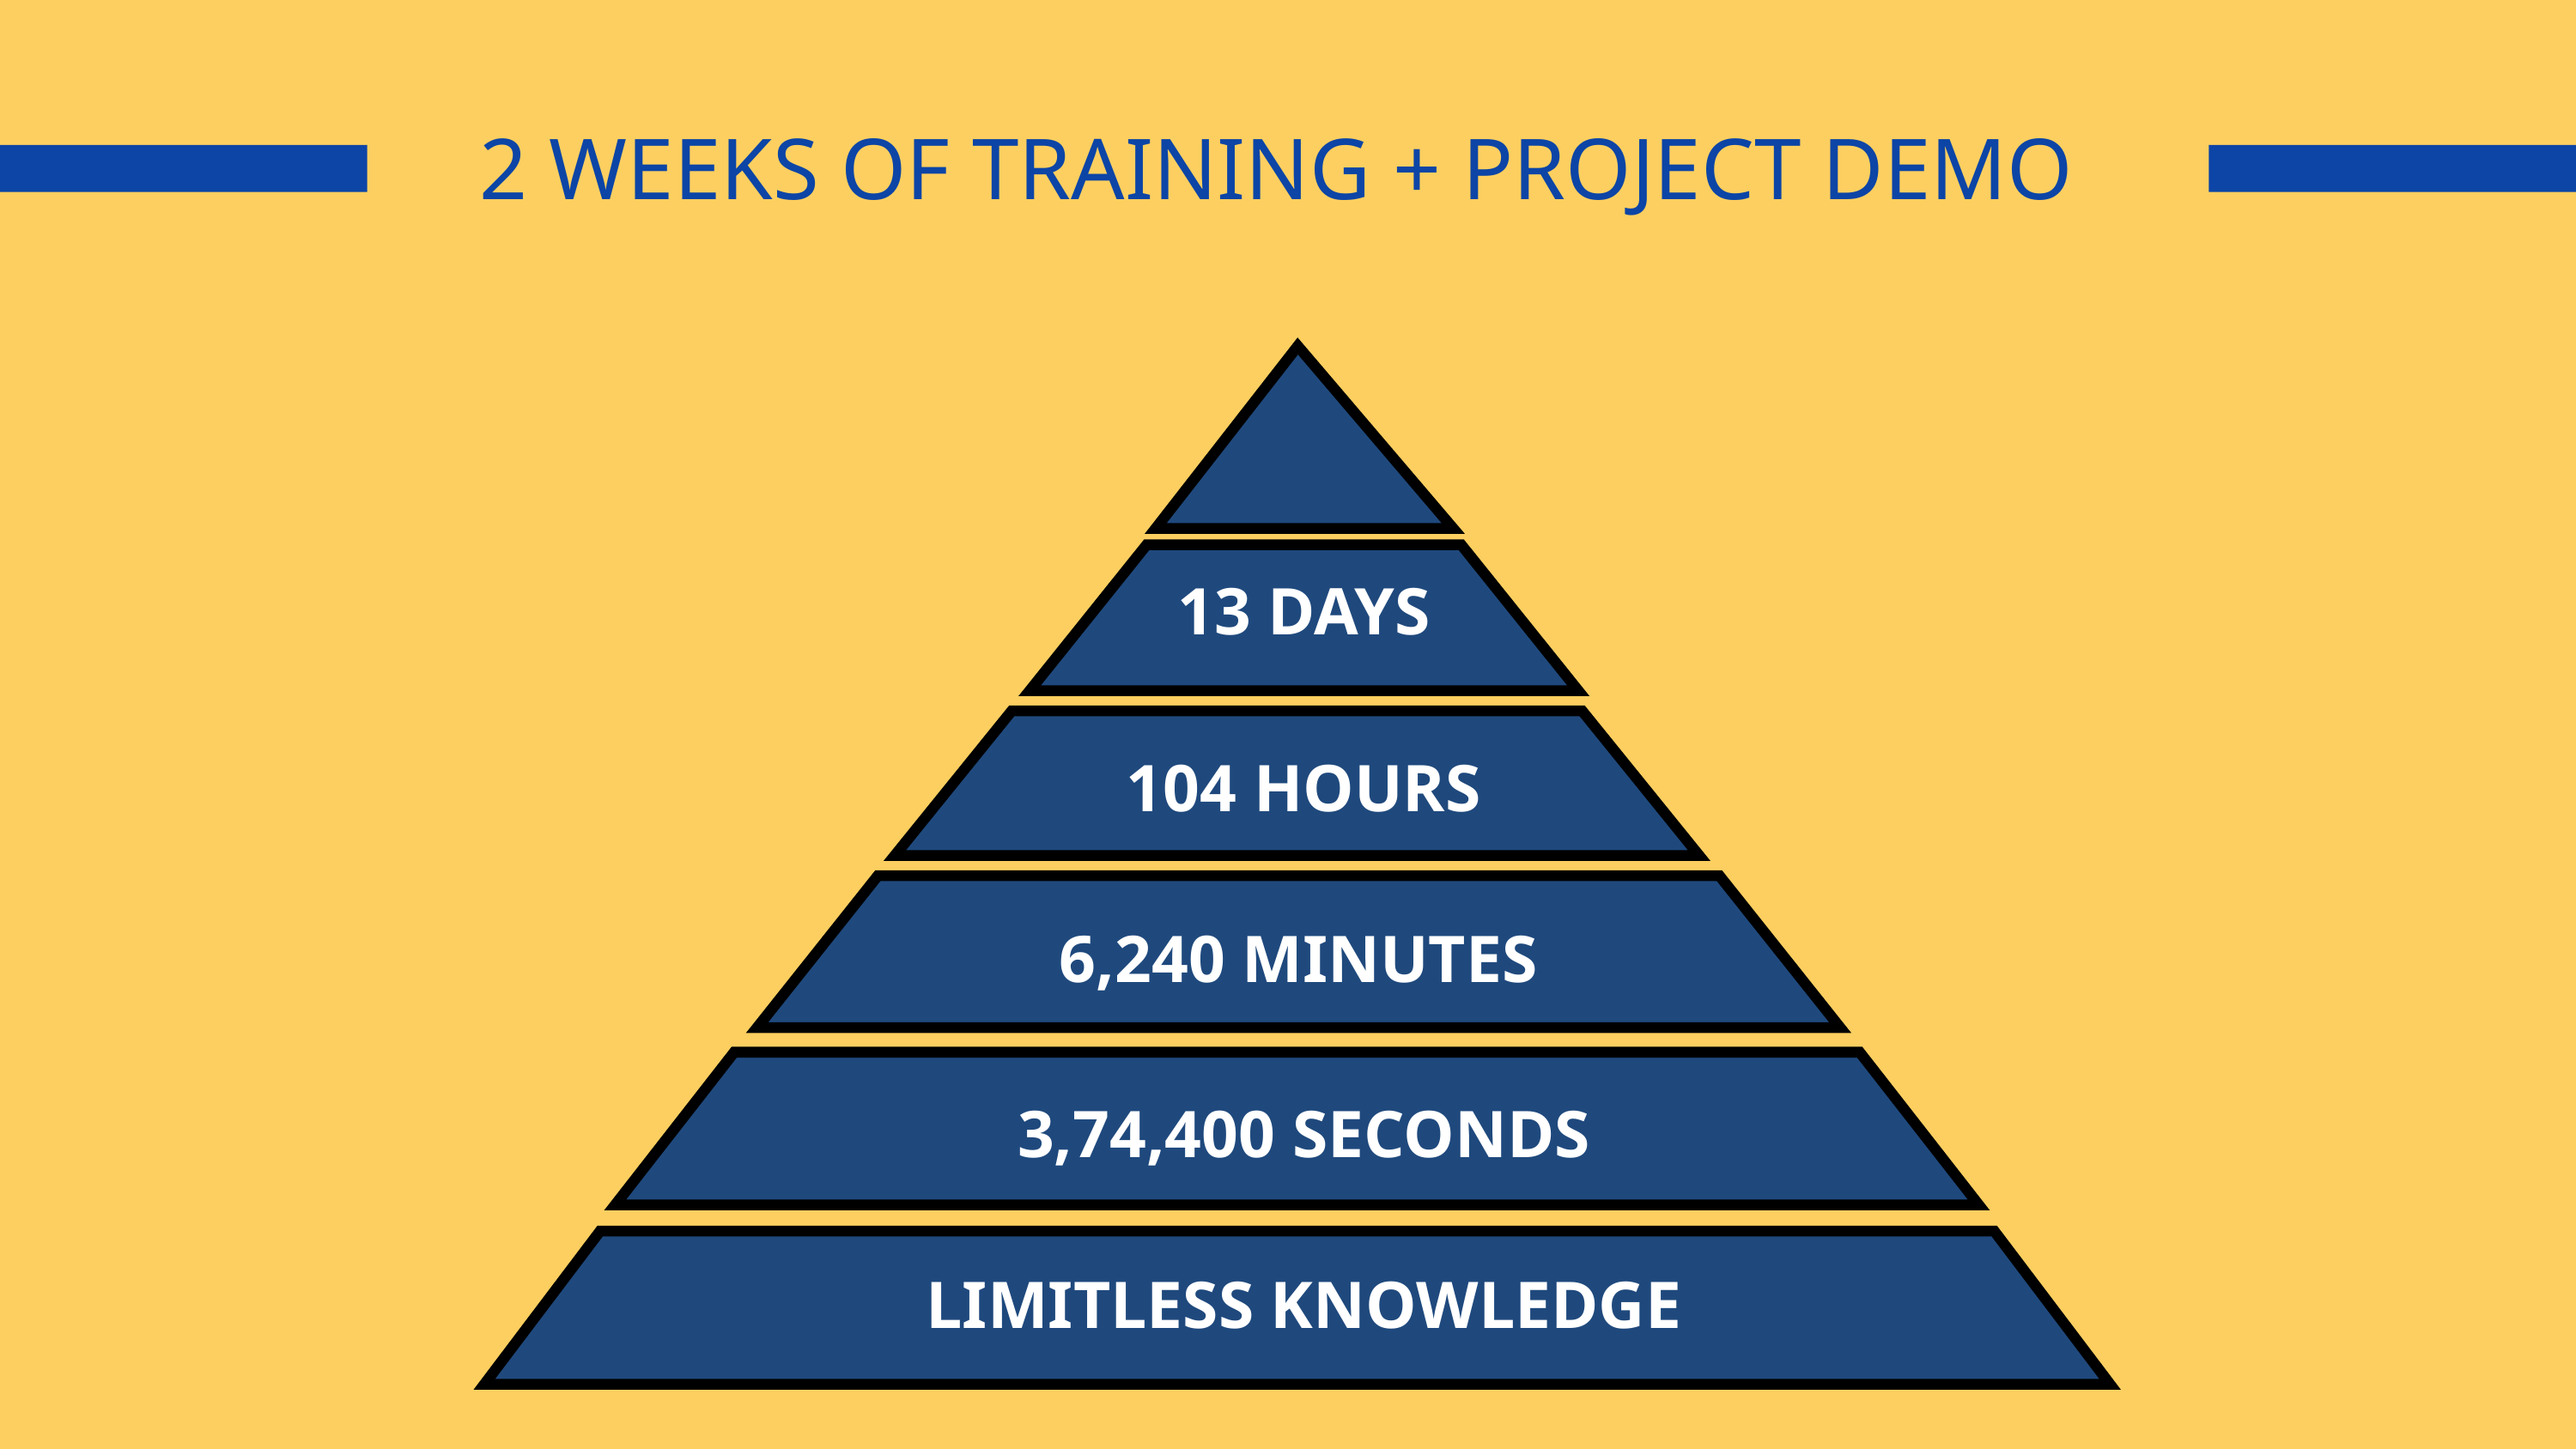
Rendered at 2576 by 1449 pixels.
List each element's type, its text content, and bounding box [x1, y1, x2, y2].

text_box [2208, 144, 2576, 192]
text_box 2 WEEKS OF TRAINING + PROJECT DEMO [103, 124, 2473, 322]
text_box [0, 144, 103, 192]
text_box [398, 345, 2211, 1385]
